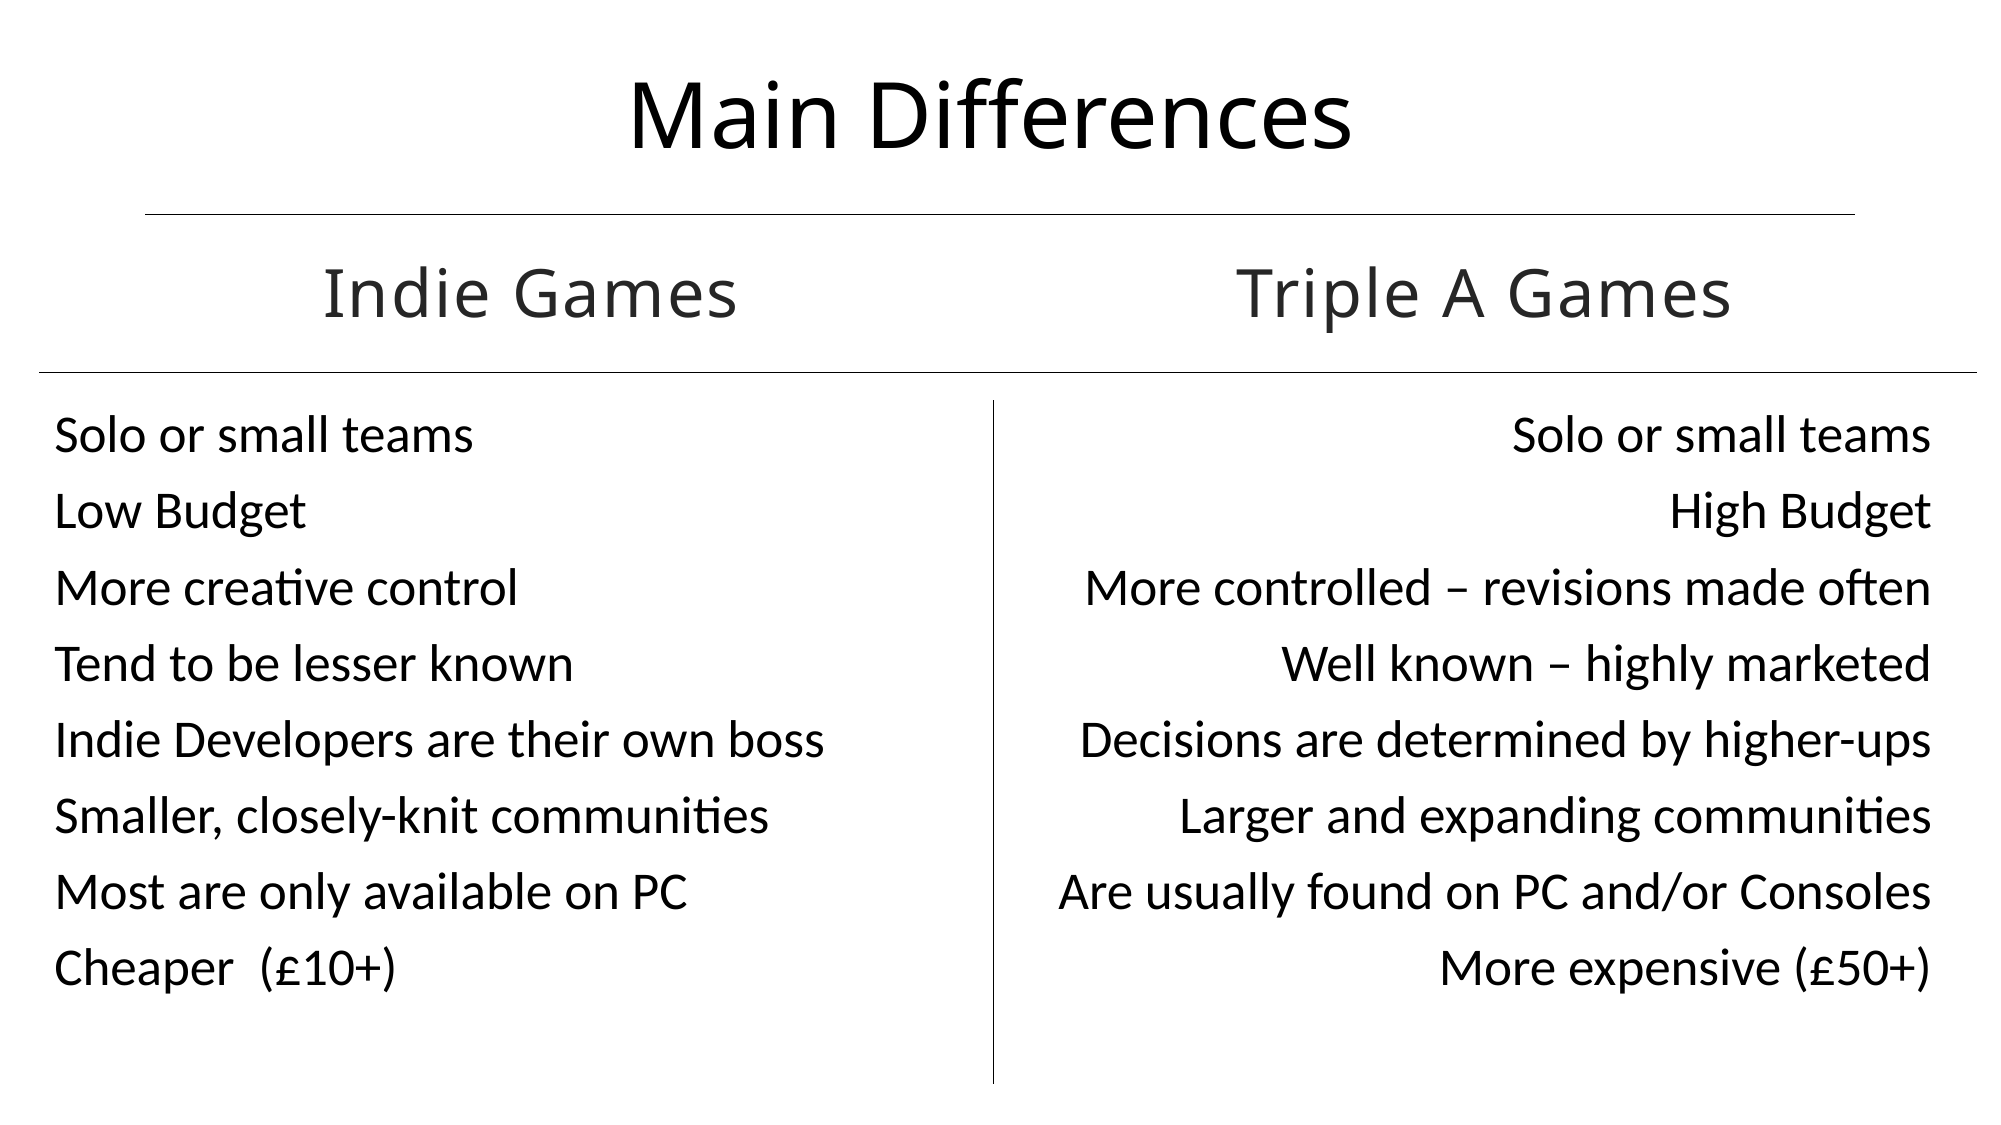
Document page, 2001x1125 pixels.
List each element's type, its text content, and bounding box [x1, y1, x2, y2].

list Solo or small teams Low Budget More creative control Tend to be lesser known Indie Developers are their own boss Smaller, closely-knit communities Most are only available on PC Cheaper (£10+) Solo or small teams High Budget More controlled – revisions made often Well known – highly marketed Decisions are determined by higher-ups Larger and expanding communities Are usually found on PC and/or Consoles More expensive (£50+) [39, 399, 993, 1084]
list Solo or small teams Low Budget More creative control Tend to be lesser known Indie Developers are their own boss Smaller, closely-knit communities Most are only available on PC Cheaper (£10+) Solo or small teams High Budget More controlled – revisions made often Well known – highly marketed Decisions are determined by higher-ups Larger and expanding communities Are usually found on PC and/or Consoles More expensive (£50+) [994, 399, 1948, 1084]
text_box Indie Games Triple A Games [39, 251, 1978, 372]
title Main Differences [124, 58, 1858, 180]
